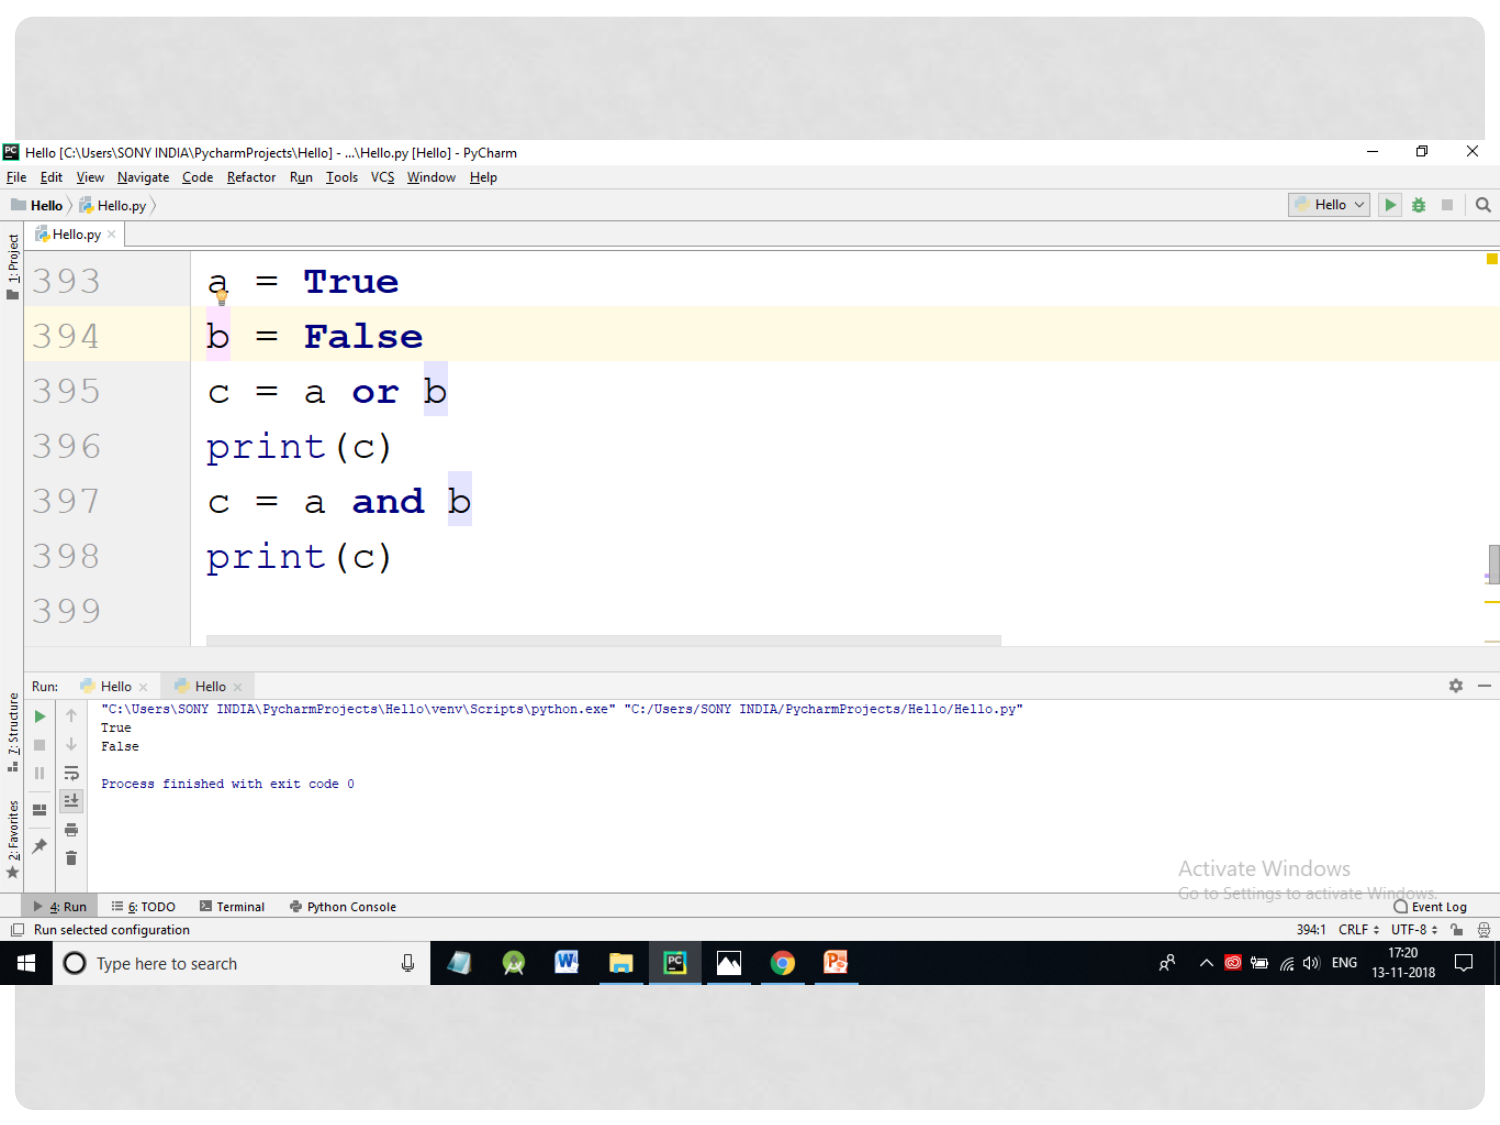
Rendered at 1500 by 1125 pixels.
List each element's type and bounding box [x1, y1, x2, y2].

picture [0, 140, 1500, 985]
